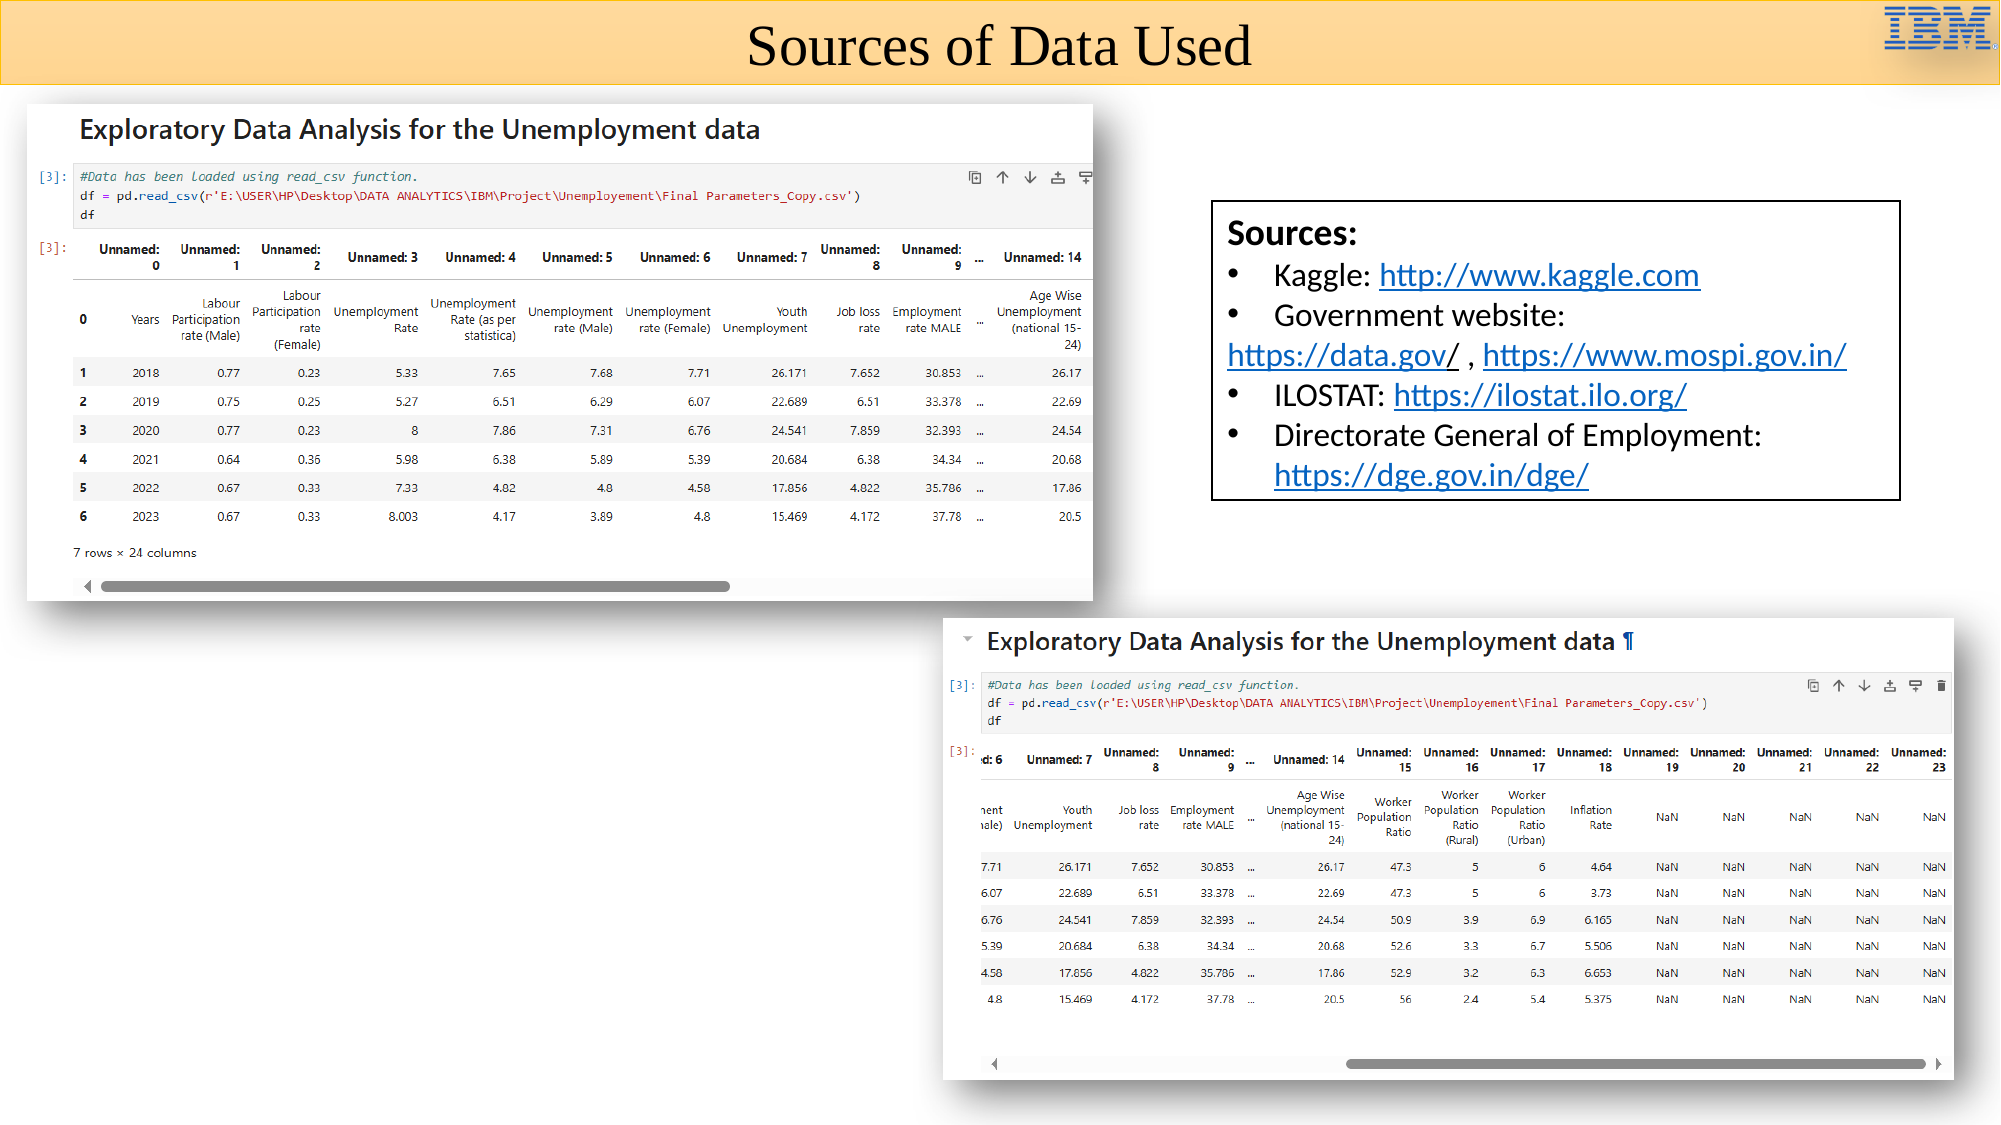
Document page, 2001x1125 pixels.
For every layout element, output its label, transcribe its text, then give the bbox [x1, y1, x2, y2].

picture [1881, 0, 2000, 57]
text_box Sources of Data Used [0, 0, 1879, 85]
picture [27, 104, 1093, 601]
picture [943, 618, 1954, 1080]
text_box Sources: Kaggle: http://www.kaggle.com Government website: https://data.gov/ , https://www.mospi.gov.in/ ILOSTAT: https://ilostat.ilo.org/ Directorate General of Employment: https://dge.gov.in/dge/ [1211, 200, 1901, 501]
